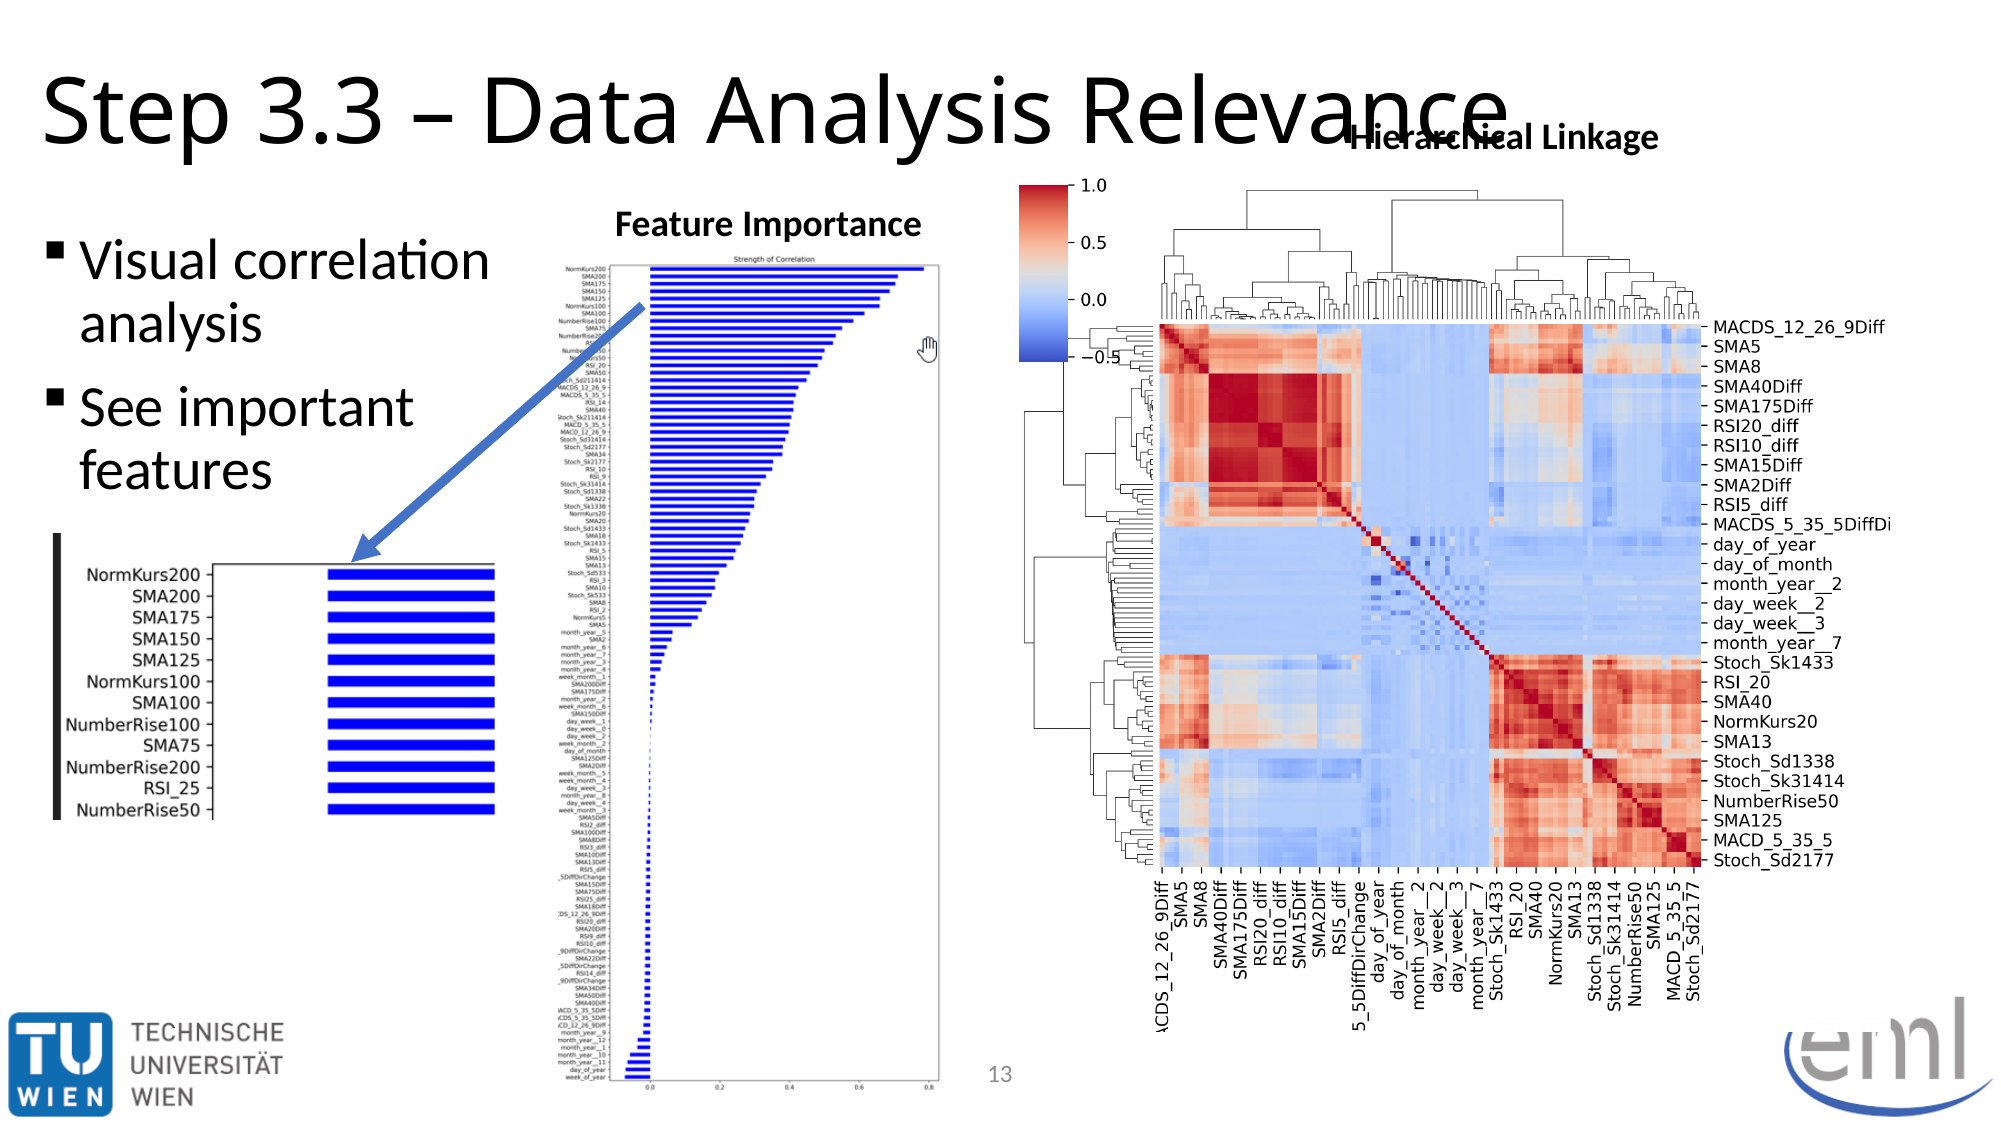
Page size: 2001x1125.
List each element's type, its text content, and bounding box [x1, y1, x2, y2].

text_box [350, 305, 643, 563]
text_box Hierarchical Linkage [1334, 104, 1723, 165]
text_box Feature Importance [600, 191, 980, 252]
list Visual correlation analysis See important features [26, 222, 530, 1014]
picture [0, 0, 2001, 1125]
title Step 3.3 – Data Analysis Relevance [26, 22, 1976, 206]
slide_number 13 [957, 1042, 1225, 1103]
